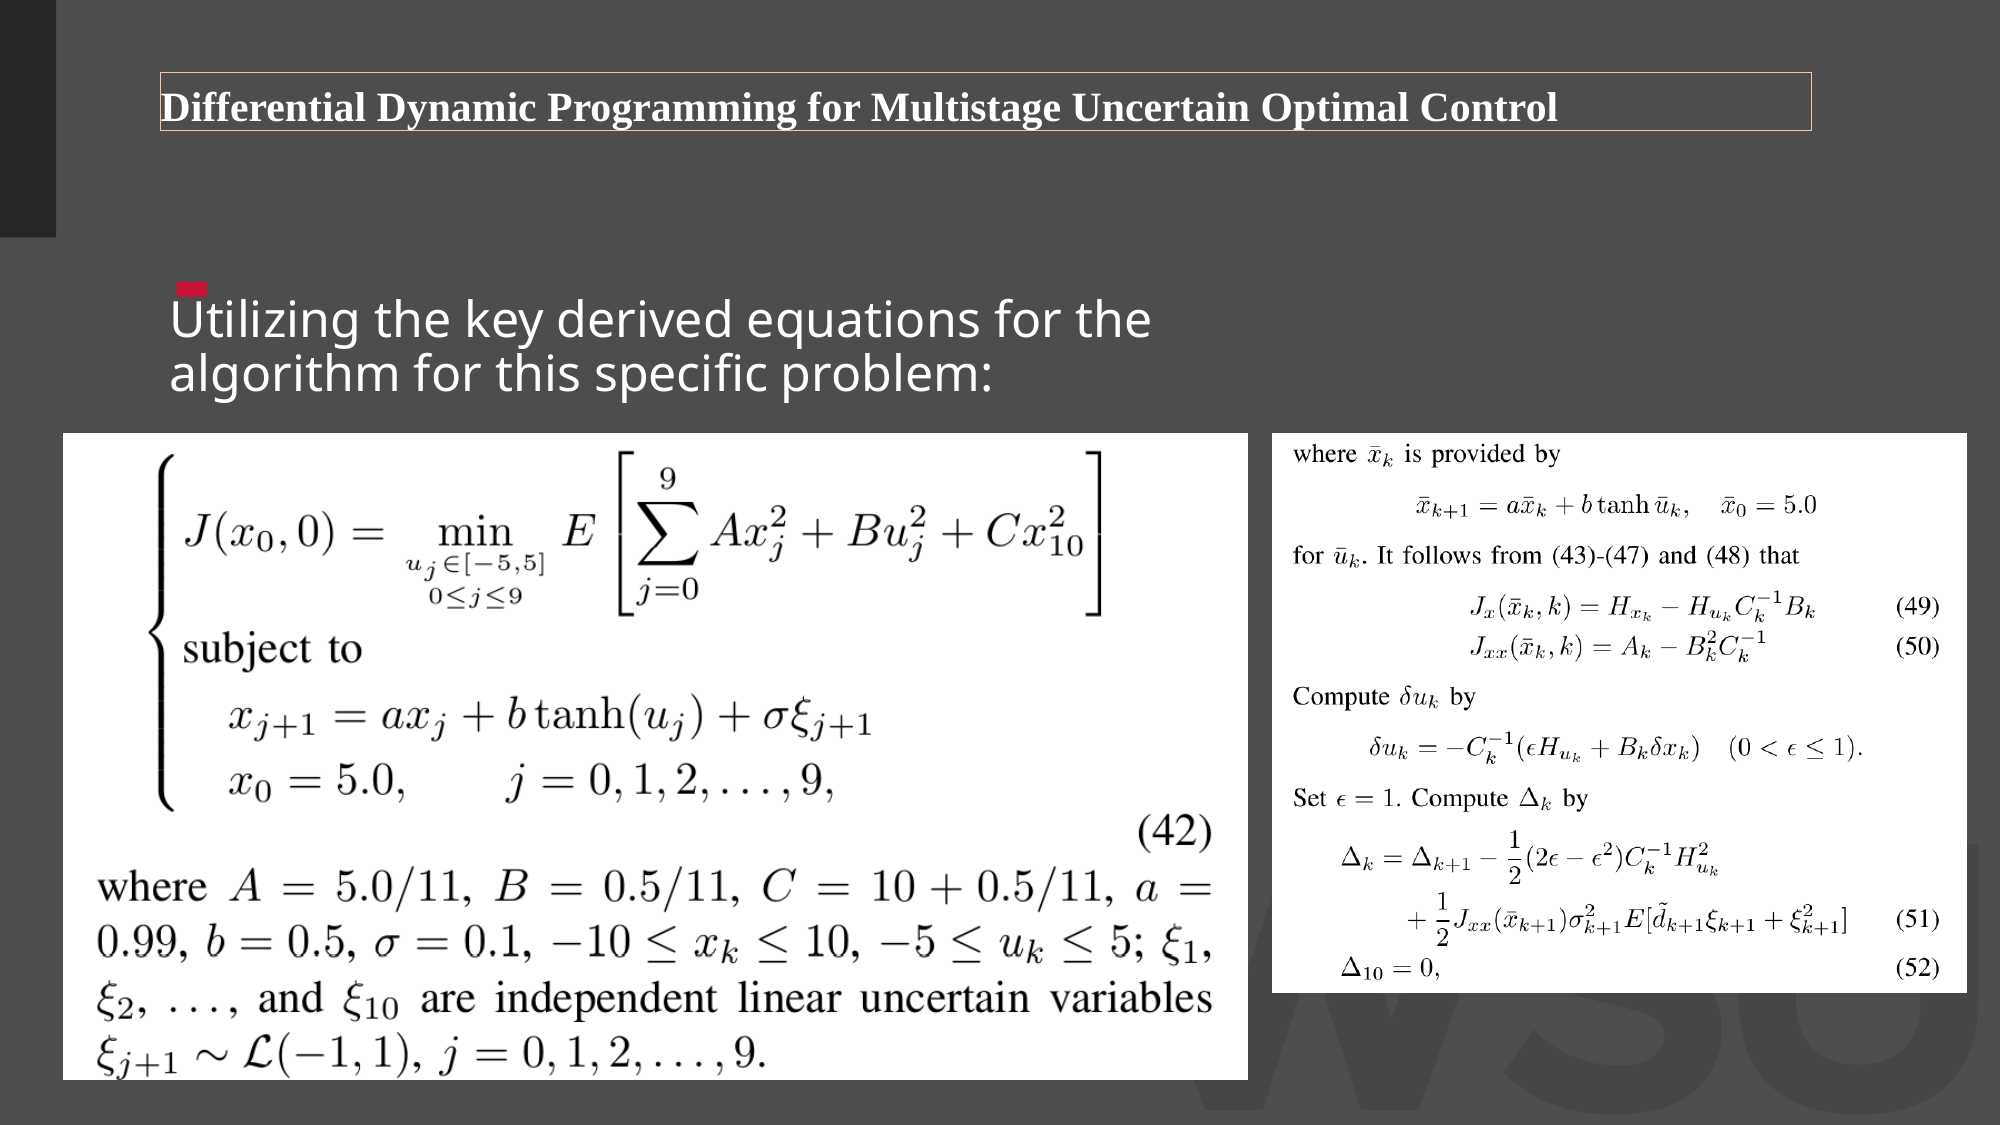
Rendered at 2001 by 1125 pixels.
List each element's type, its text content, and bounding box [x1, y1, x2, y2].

picture [63, 433, 1979, 1115]
title Differential Dynamic Programming for Multistage Uncertain Optimal Control [160, 72, 1812, 131]
list Utilizing the key derived equations for the algorithm for this specific problem: [169, 294, 1196, 433]
